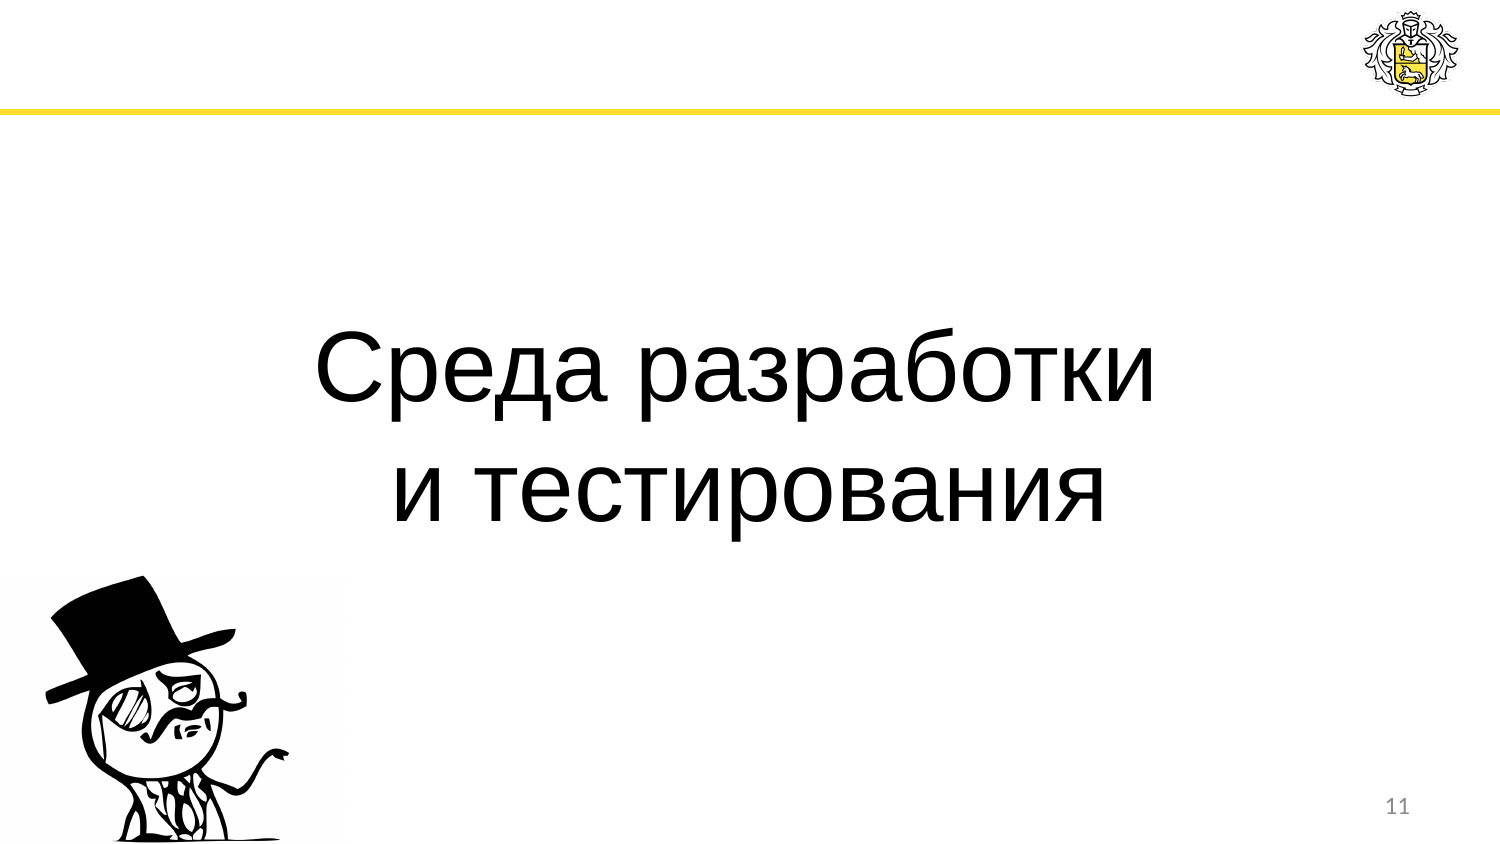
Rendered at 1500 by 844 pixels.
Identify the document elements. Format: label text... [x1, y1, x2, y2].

picture [0, 573, 351, 844]
picture [1425, 2, 1461, 103]
title Среда разработки и тестирования [75, 0, 1425, 844]
